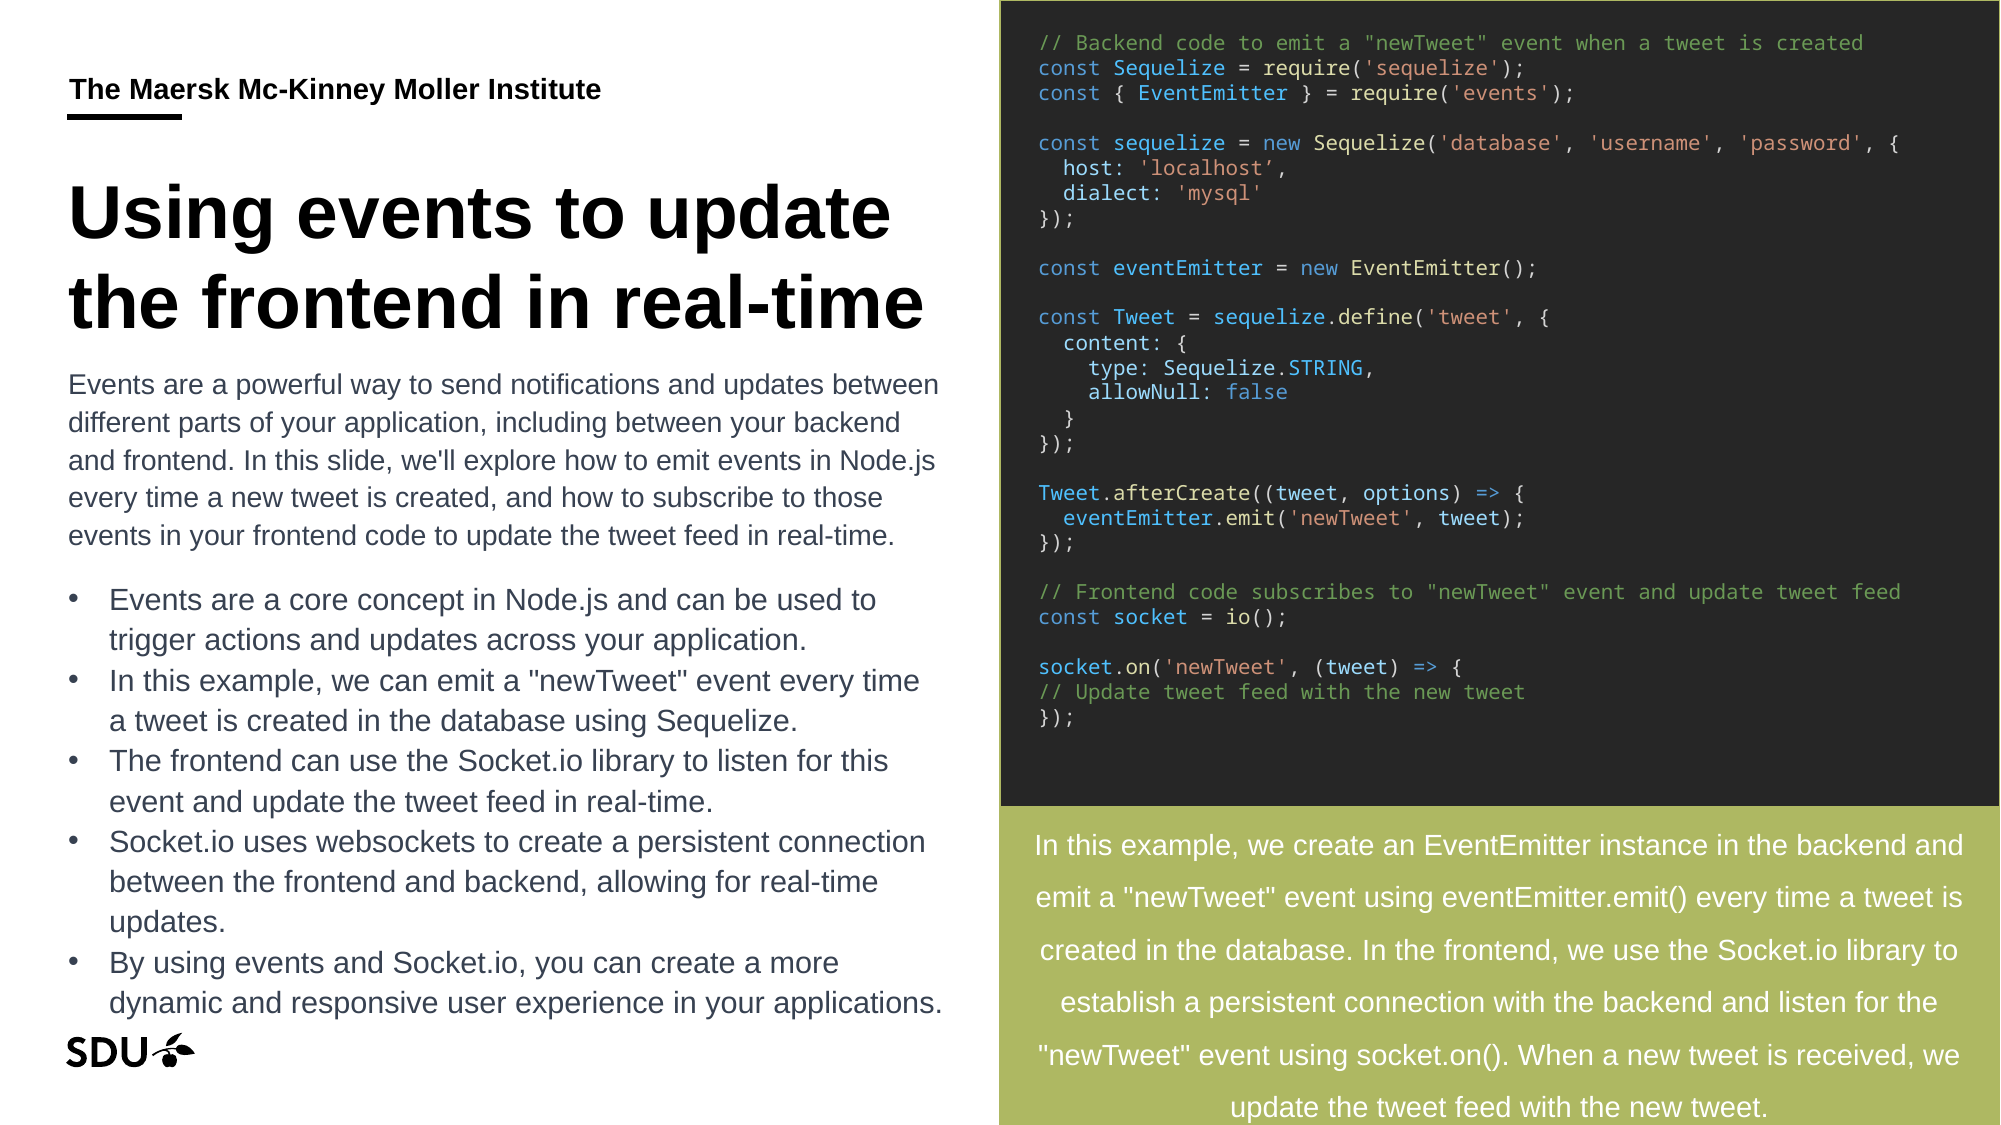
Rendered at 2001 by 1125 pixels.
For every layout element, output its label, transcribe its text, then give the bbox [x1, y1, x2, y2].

text_box // Backend code to emit a "newTweet" event when a tweet is created const Sequelize = require('sequelize'); const { EventEmitter } = require('events'); const sequelize = new Sequelize('database', 'username', 'password', { host: 'localhost’, dialect: 'mysql' }); const eventEmitter = new EventEmitter(); const Tweet = sequelize.define('tweet', { content: { type: Sequelize.STRING, allowNull: false } }); Tweet.afterCreate((tweet, options) => { eventEmitter.emit('newTweet', tweet); }); // Frontend code subscribes to "newTweet" event and update tweet feed const socket = io(); socket.on('newTweet', (tweet) => { // Update tweet feed with the new tweet }); [1023, 22, 1968, 737]
text_box [999, 0, 2000, 806]
title Using events to update the frontend in real-time [68, 163, 968, 363]
text_box In this example, we create an EventEmitter instance in the backend and emit a "newTweet" event using eventEmitter.emit() every time a tweet is created in the database. In the frontend, we use the Socket.io library to establish a persistent connection with the backend and listen for the "newTweet" event using socket.on(). When a new tweet is received, we update the tweet feed with the new tweet. [999, 806, 2000, 1125]
list Events are a powerful way to send notifications and updates between different parts of your application, including between your backend and frontend. In this slide, we'll explore how to emit events in Node.js every time a new tweet is created, and how to subscribe to those events in your frontend code to update the tweet feed in real-time. [68, 362, 945, 576]
text_box Events are a core concept in Node.js and can be used to trigger actions and updates across your application. In this example, we can emit a "newTweet" event every time a tweet is created in the database using Sequelize. The frontend can use the Socket.io library to listen for this event and update the tweet feed in real-time. Socket.io uses websockets to create a persistent connection between the frontend and backend, allowing for real-time updates. By using events and Socket.io, you can create a more dynamic and responsive user experience in your applications. [68, 576, 945, 1029]
